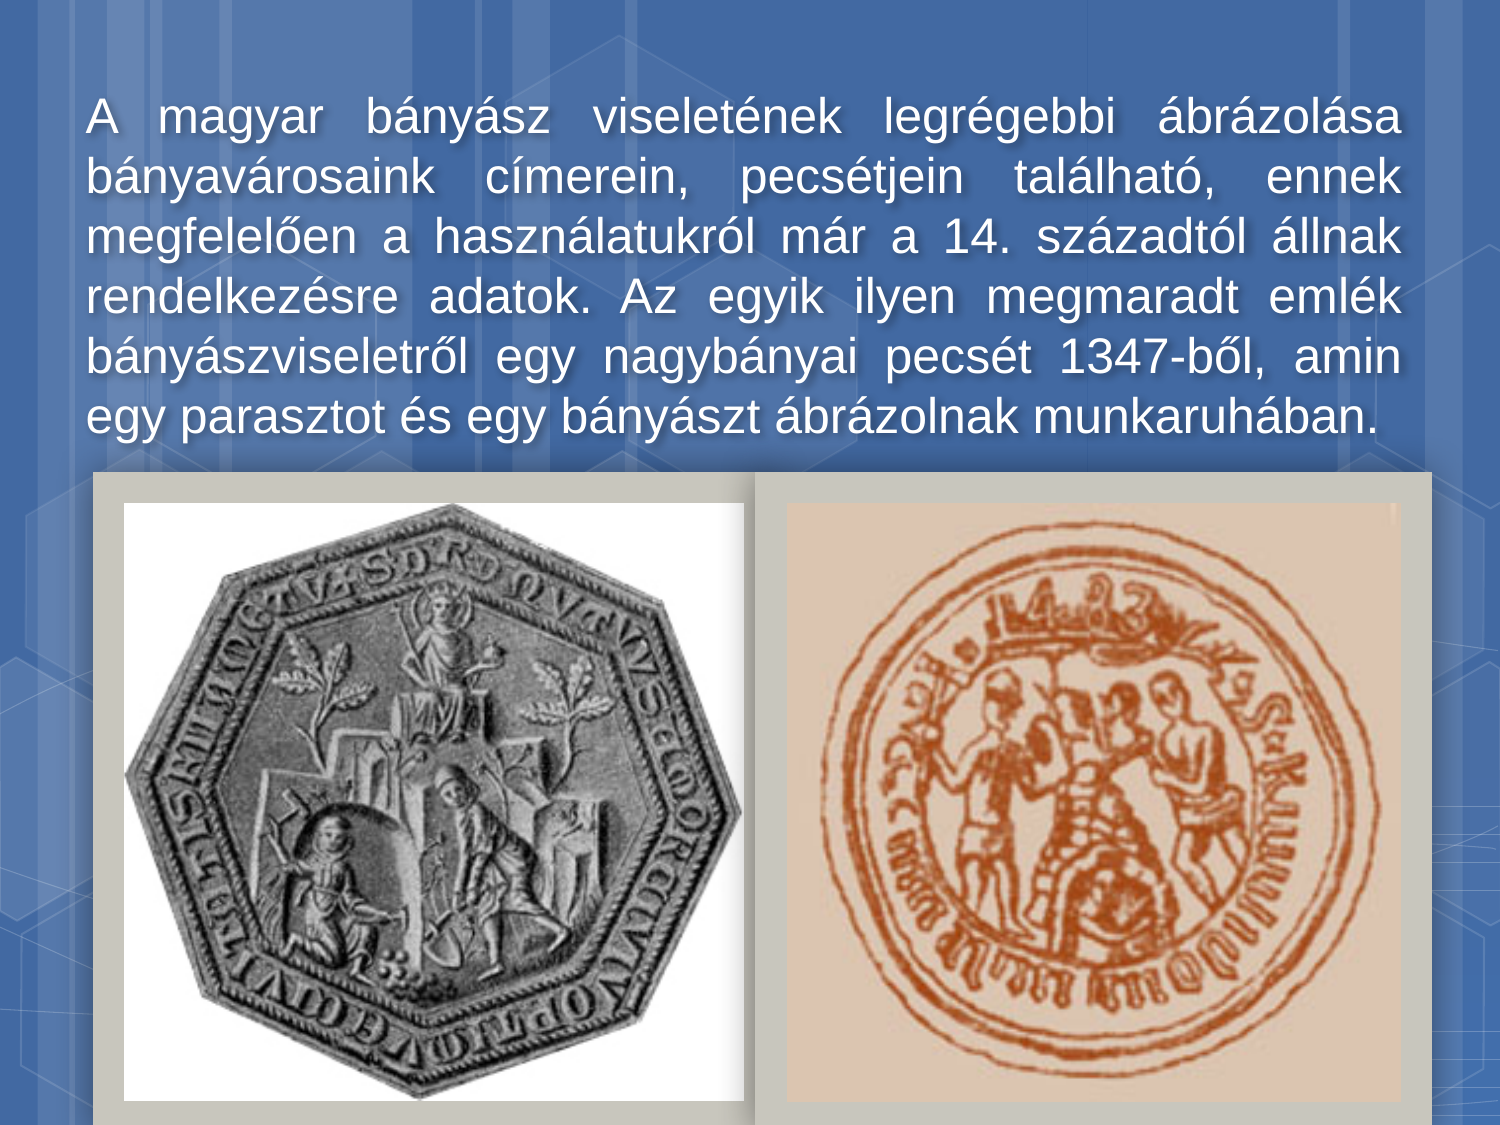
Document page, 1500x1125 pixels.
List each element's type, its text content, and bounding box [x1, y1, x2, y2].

picture [786, 503, 1402, 1103]
text_box A magyar bányász viseletének legrégebbi ábrázolása bányavárosaink címerein, pecsétjein található, ennek megfelelően a használatukról már a 14. századtól állnak rendelkezésre adatok. Az egyik ilyen megmaradt emlék bányászviseletről egy nagybányai pecsét 1347-ből, amin egy parasztot és egy bányászt ábrázolnak munkaruhában. [70, 76, 1418, 478]
picture [123, 503, 745, 1102]
